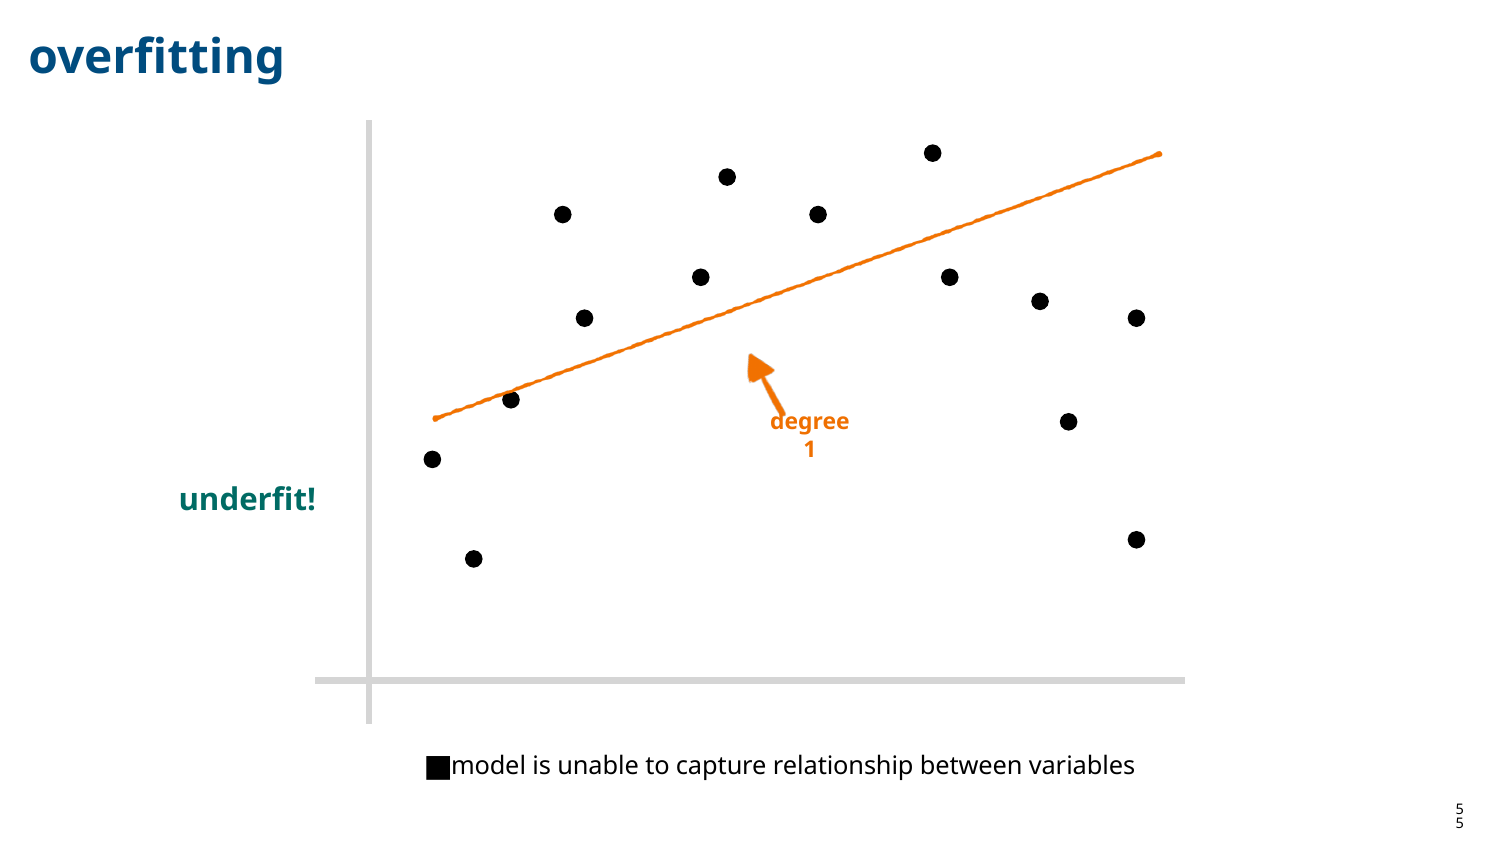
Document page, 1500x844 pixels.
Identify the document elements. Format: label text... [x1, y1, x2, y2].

picture [430, 149, 1164, 423]
text_box model is unable to capture relationship between variables [419, 746, 1141, 787]
text_box underfit! [175, 474, 309, 528]
slide_number 55 [1452, 326, 1476, 823]
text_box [726, 348, 863, 464]
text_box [314, 119, 1186, 725]
text_box overfitting [22, 22, 292, 87]
